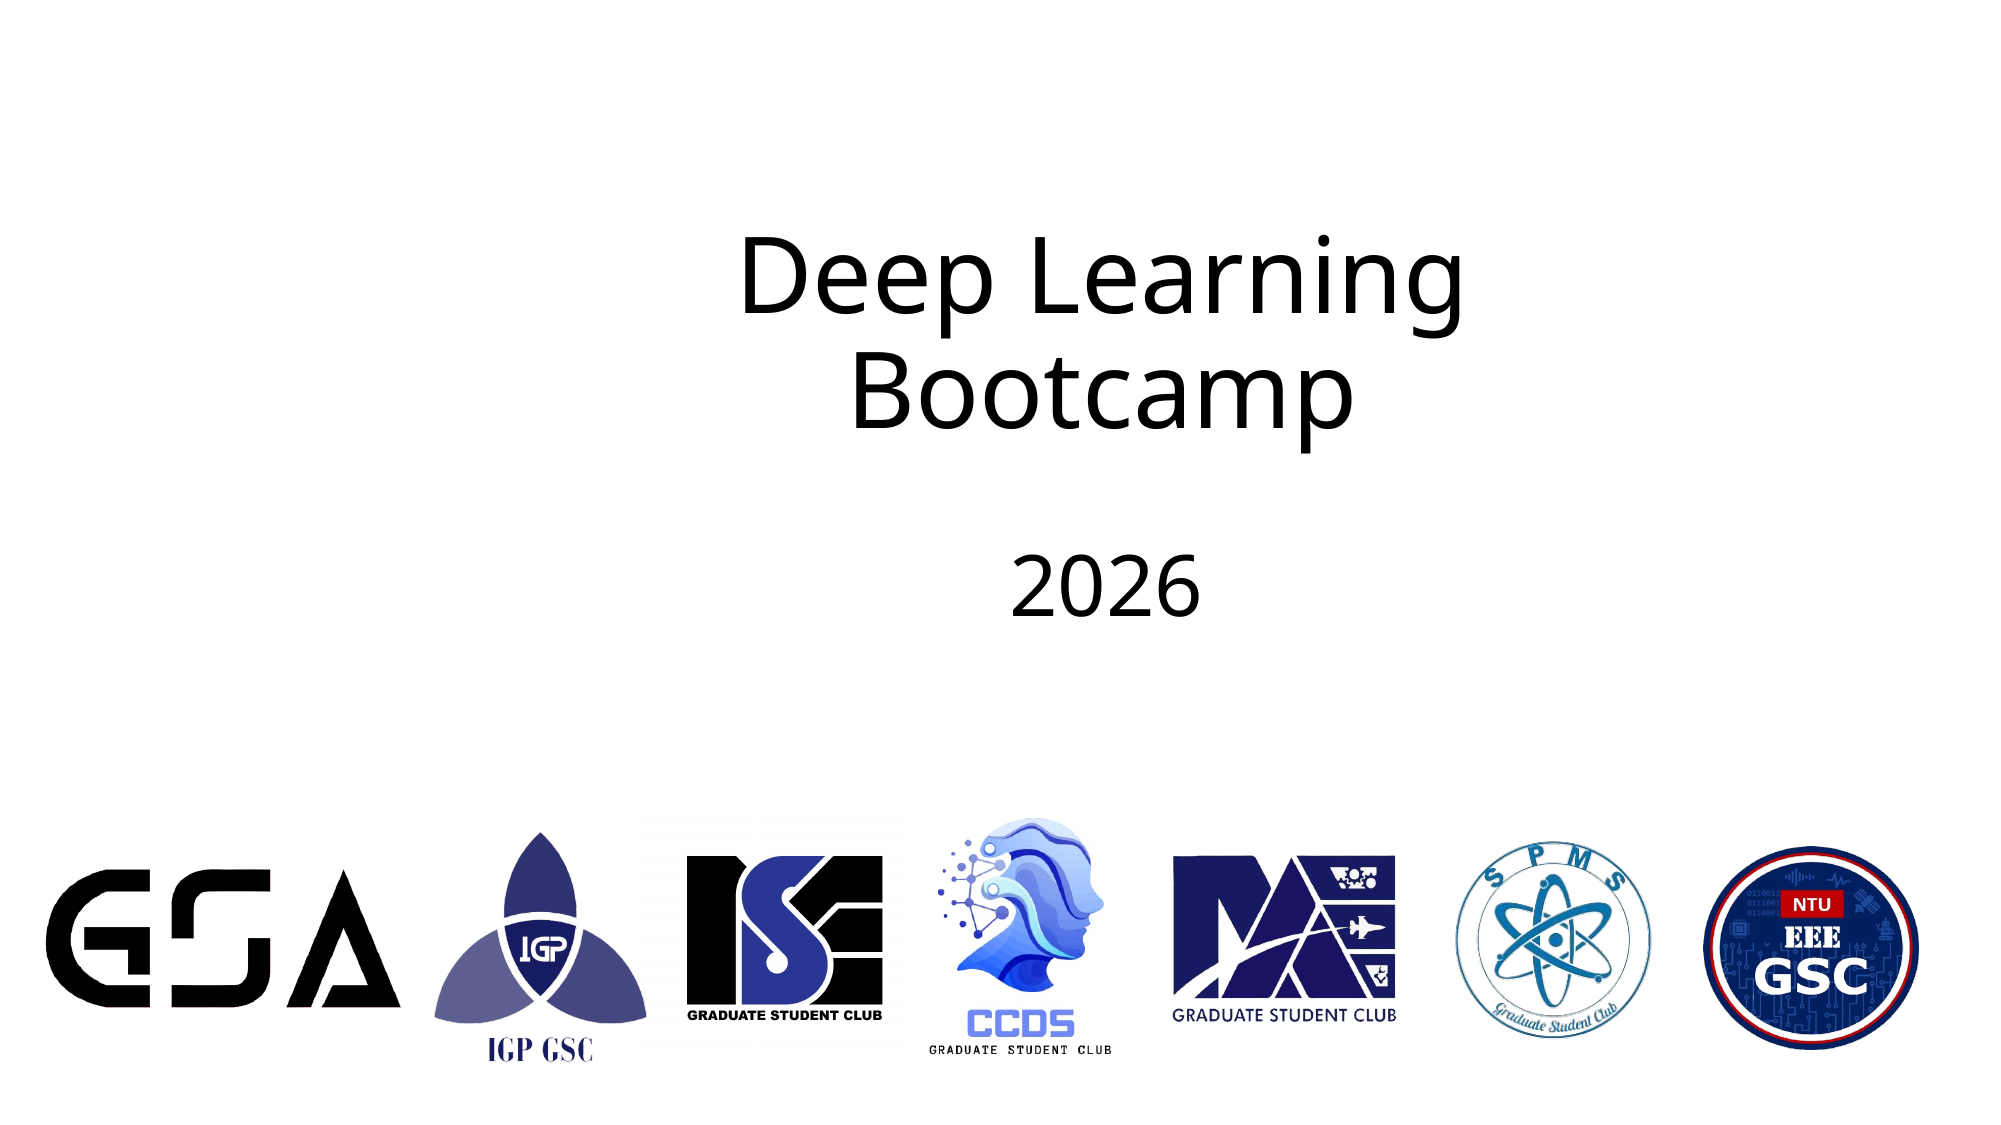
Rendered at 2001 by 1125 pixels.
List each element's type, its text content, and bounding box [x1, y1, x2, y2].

title Deep Learning Bootcamp 2026 [501, 213, 1704, 643]
picture [1440, 834, 1670, 1066]
picture [426, 806, 1123, 1070]
picture [40, 847, 414, 1032]
picture [1703, 846, 1919, 1050]
picture [1164, 847, 1407, 1033]
